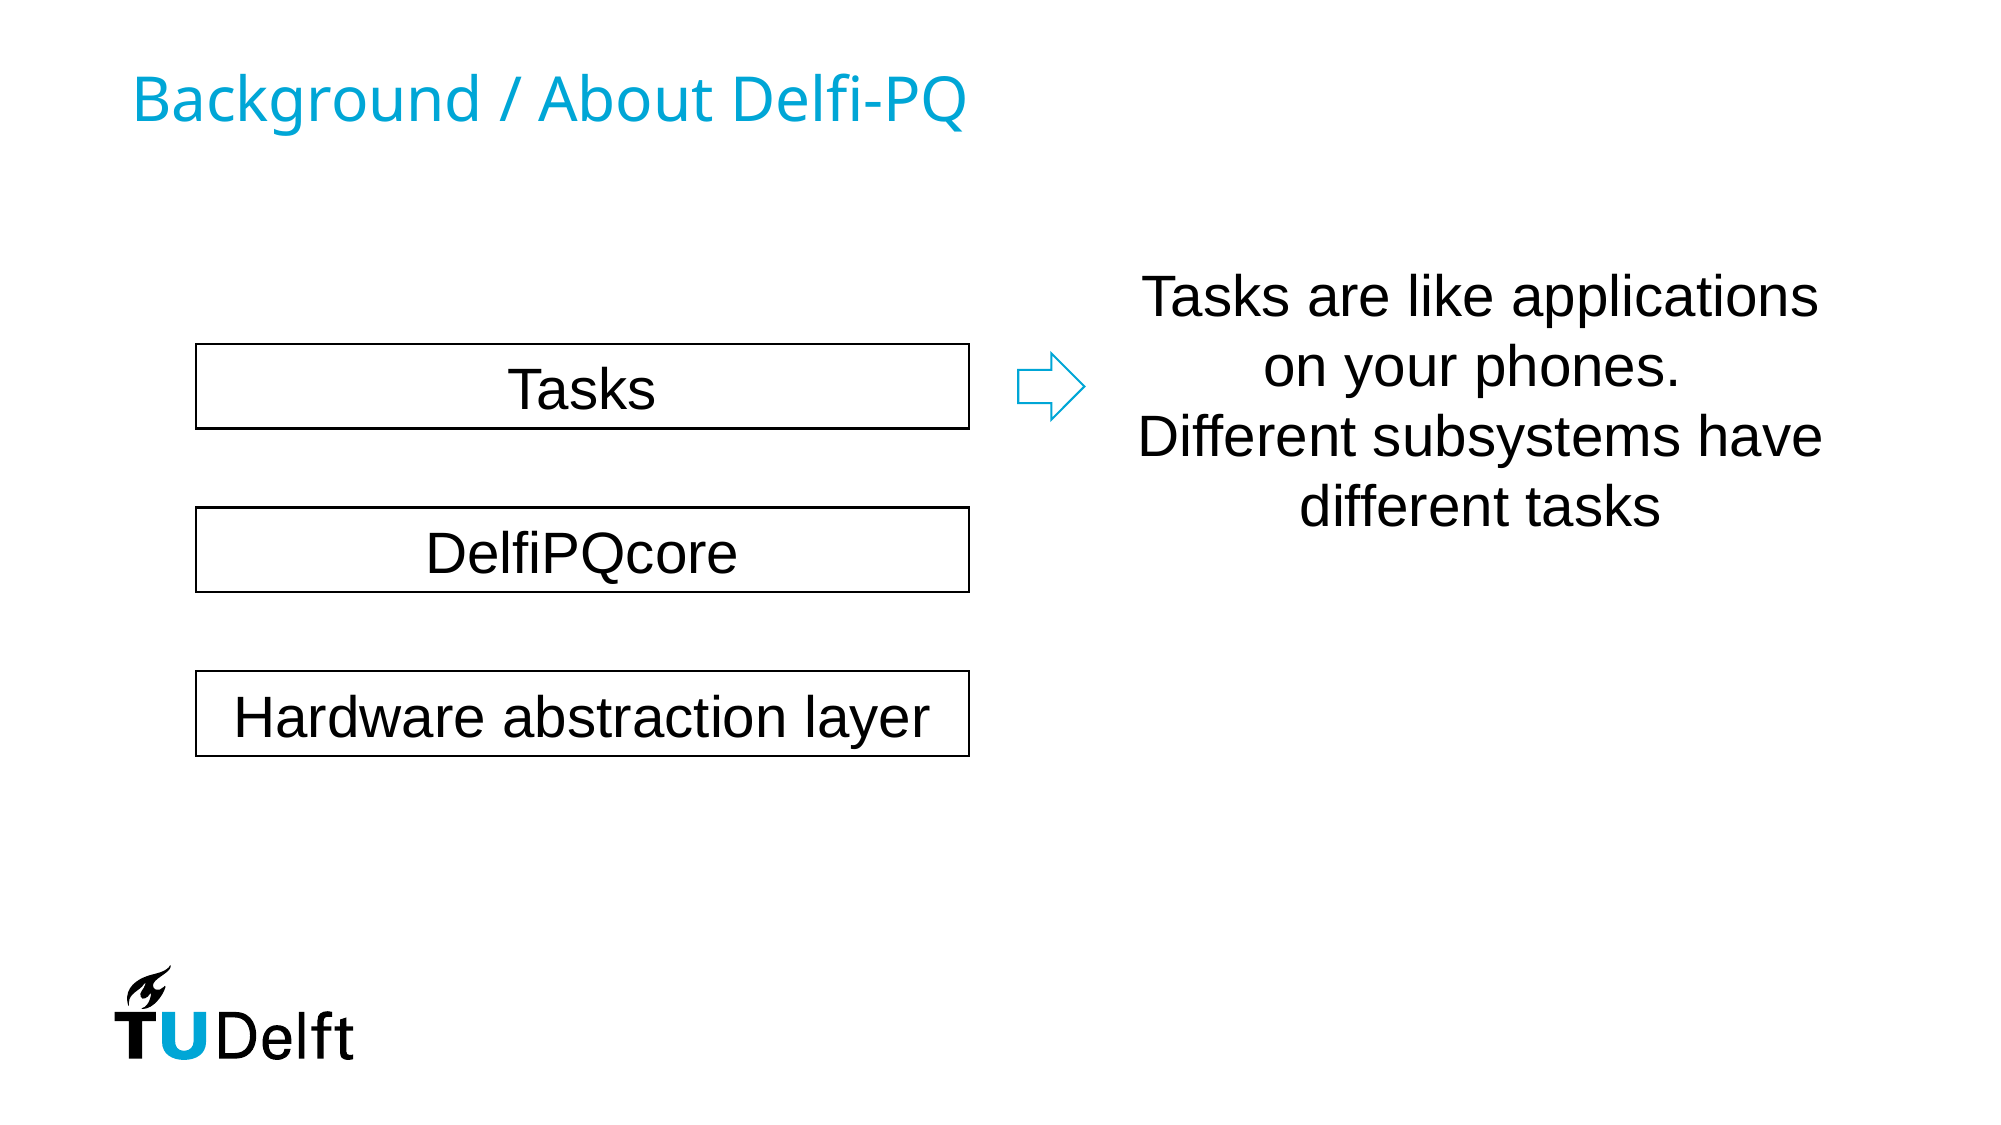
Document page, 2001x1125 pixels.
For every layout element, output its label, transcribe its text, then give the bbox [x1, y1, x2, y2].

text_box [1018, 353, 1085, 420]
text_box Hardware abstraction layer [195, 671, 969, 757]
text_box DelfiPQcore [195, 507, 969, 593]
text_box Tasks [195, 343, 969, 429]
text_box Background / About Delfi-PQ [116, 60, 1884, 141]
text_box Tasks are like applications on your phones. Different subsystems have different tasks [1094, 250, 1868, 546]
